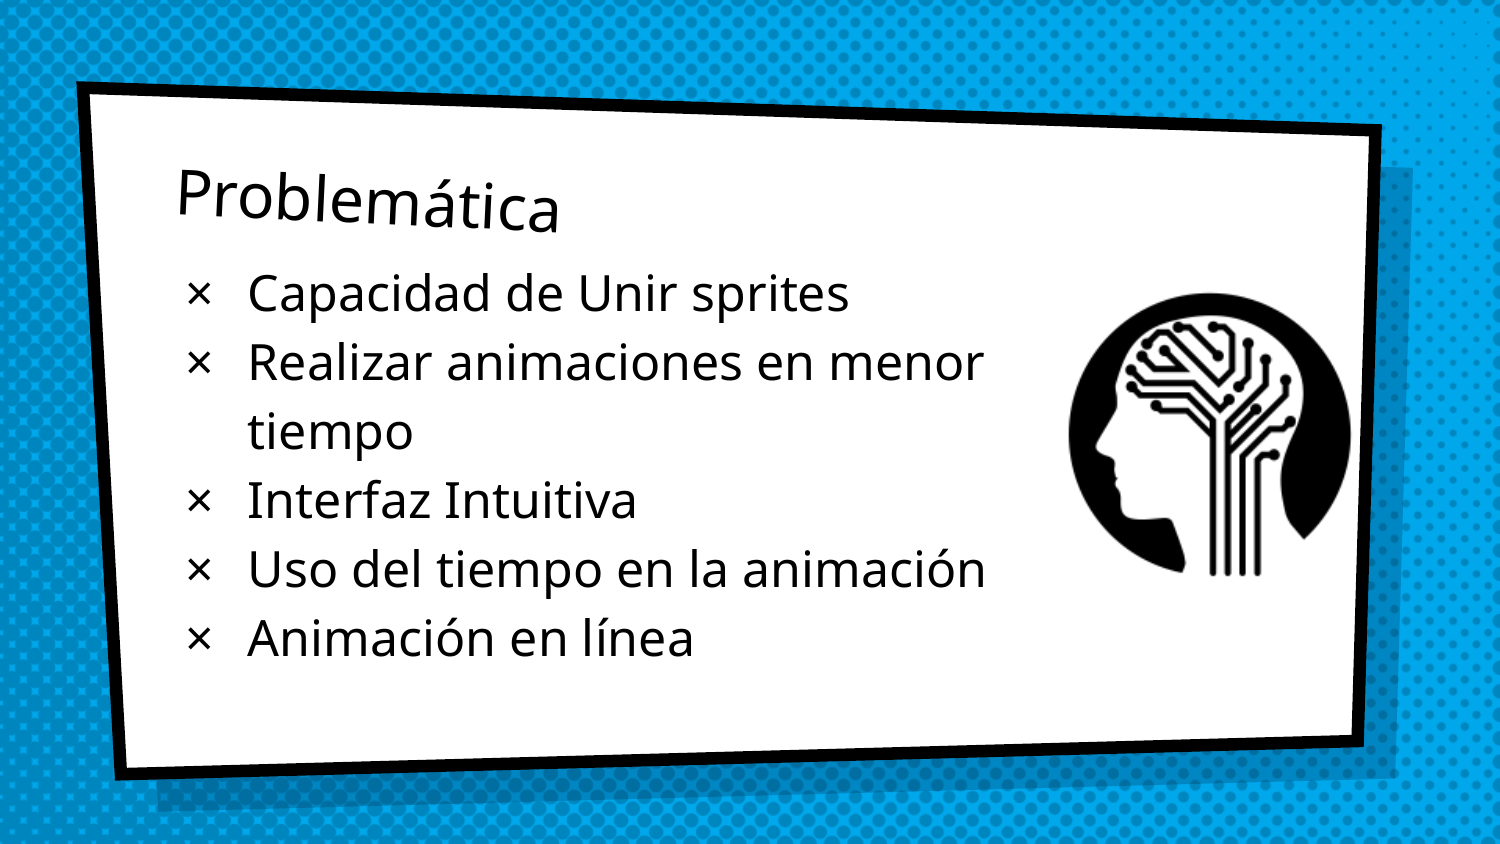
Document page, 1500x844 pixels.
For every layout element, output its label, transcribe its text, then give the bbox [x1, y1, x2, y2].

list Capacidad de Unir sprites Realizar animaciones en menor tiempo Interfaz Intuitiva Uso del tiempo en la animación Animación en línea [157, 237, 1032, 695]
title Problemática [158, 116, 1316, 284]
picture [1054, 278, 1368, 592]
